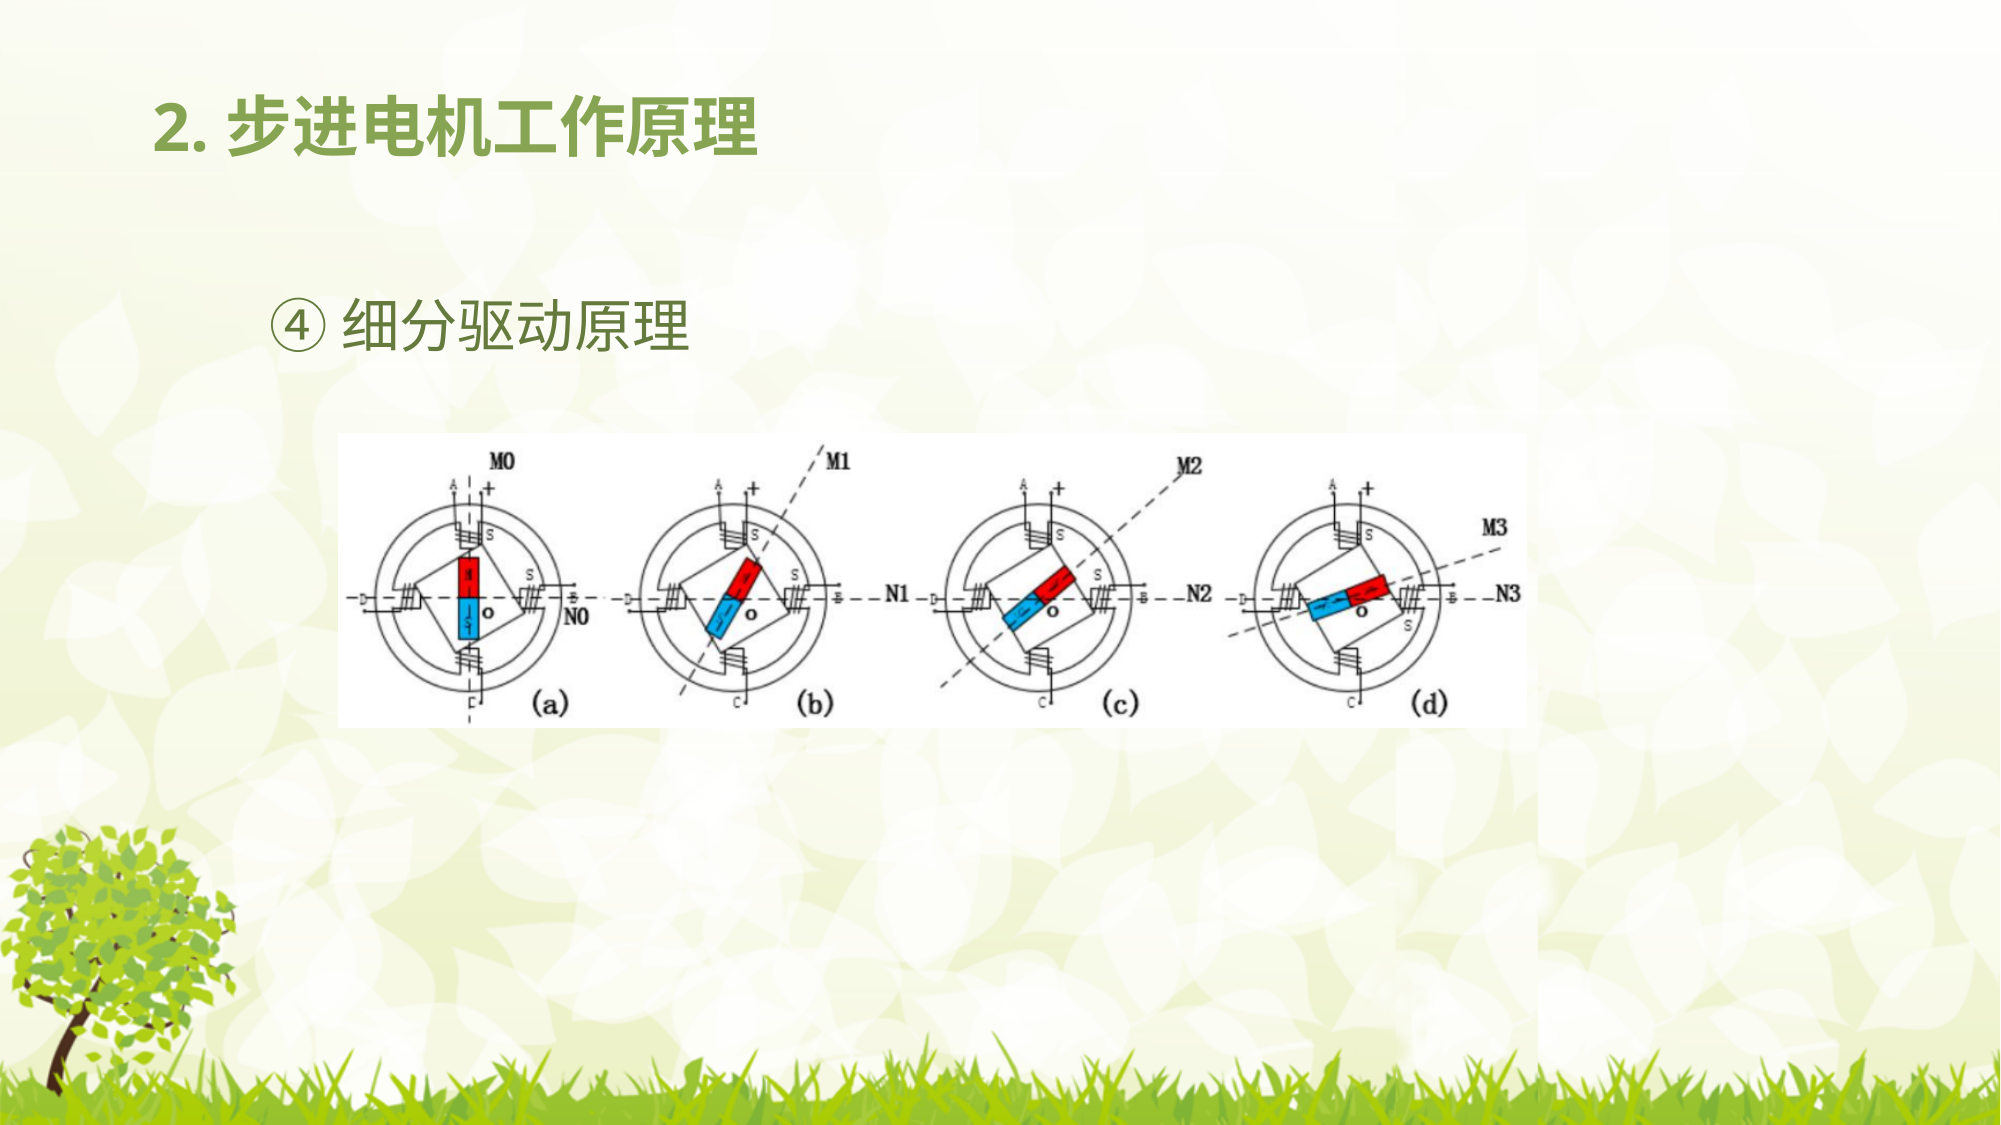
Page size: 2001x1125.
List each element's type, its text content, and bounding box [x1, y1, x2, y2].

title 2.步进电机工作原理 [137, 59, 1863, 200]
list ④细分驱动原理 [137, 246, 1863, 1041]
picture [0, 0, 2001, 1125]
